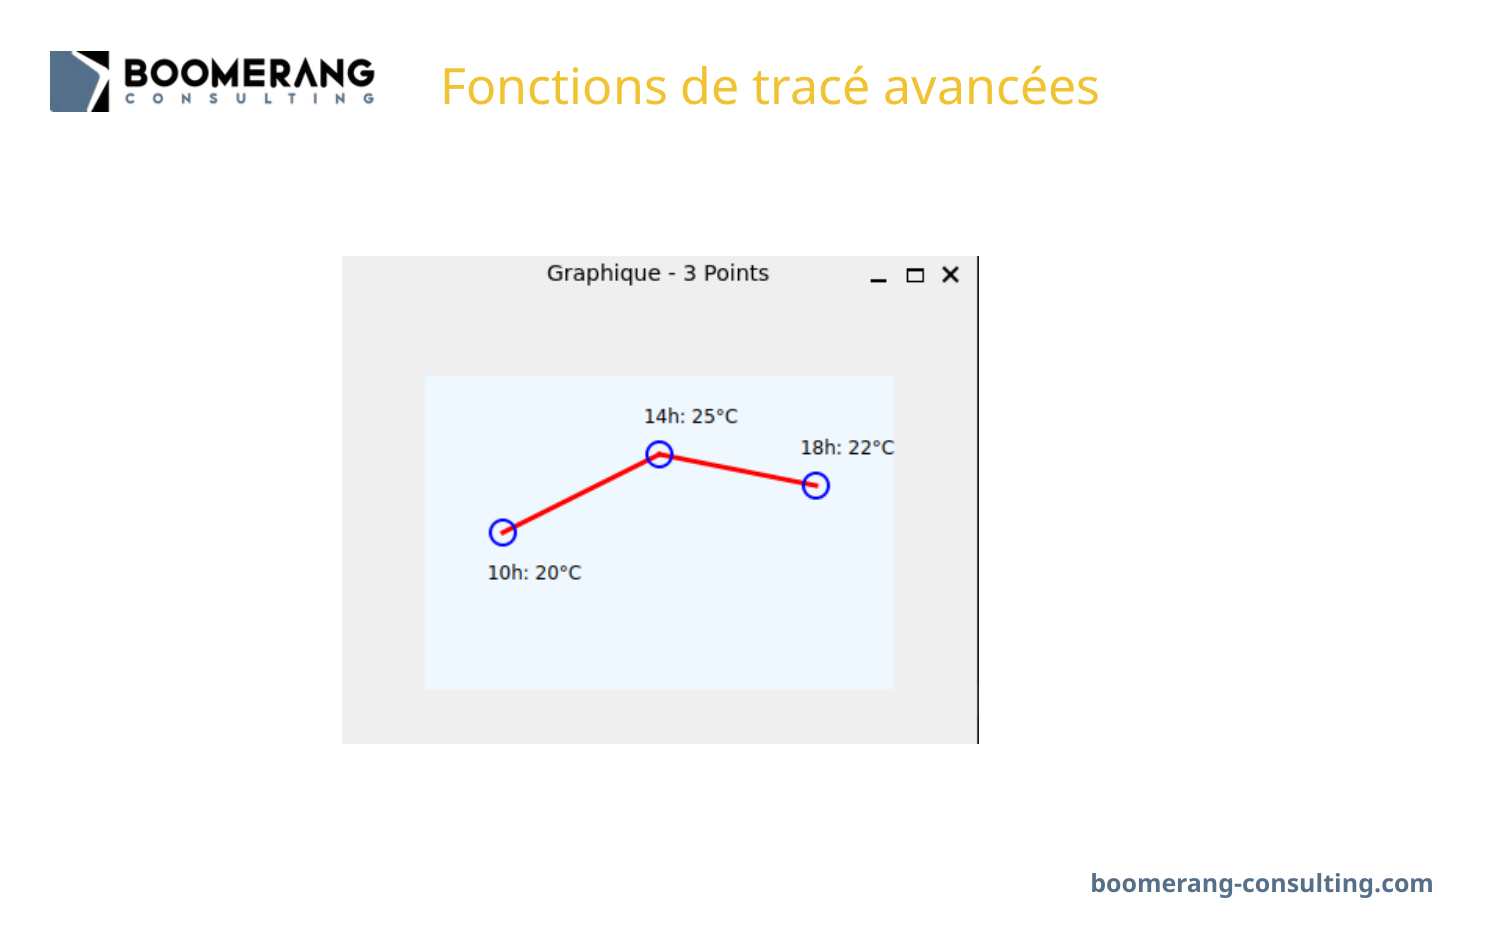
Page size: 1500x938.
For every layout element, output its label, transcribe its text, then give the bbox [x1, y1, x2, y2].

picture [342, 255, 979, 744]
picture [50, 51, 389, 112]
title Fonctions de tracé avancées [425, 45, 1451, 124]
